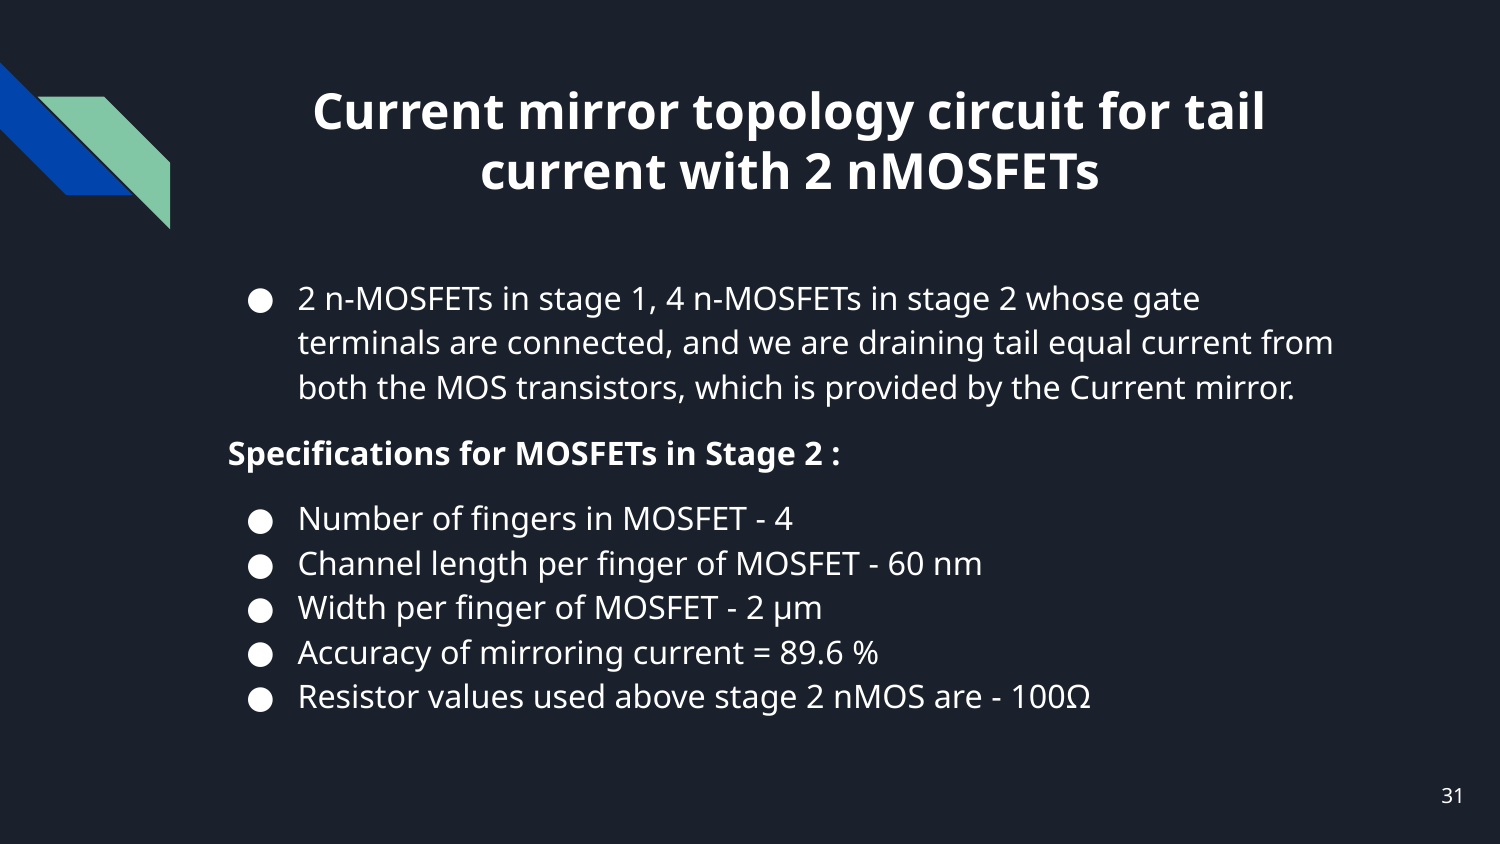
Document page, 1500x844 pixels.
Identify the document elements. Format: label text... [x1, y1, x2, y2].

slide_number ‹#› [1389, 764, 1480, 830]
list 2 n-MOSFETs in stage 1, 4 n-MOSFETs in stage 2 whose gate terminals are connected, and we are draining tail equal current from both the MOS transistors, which is provided by the Current mirror. Specifications for MOSFETs in Stage 2 : Number of fingers in MOSFET - 4 Channel length per finger of MOSFET - 60 nm Width per finger of MOSFET - 2 μm Accuracy of mirroring current = 89.6 % Resistor values used above stage 2 nMOS are - 100Ω [212, 257, 1368, 735]
title Current mirror topology circuit for tail current with 2 nMOSFETs [212, 64, 1368, 215]
